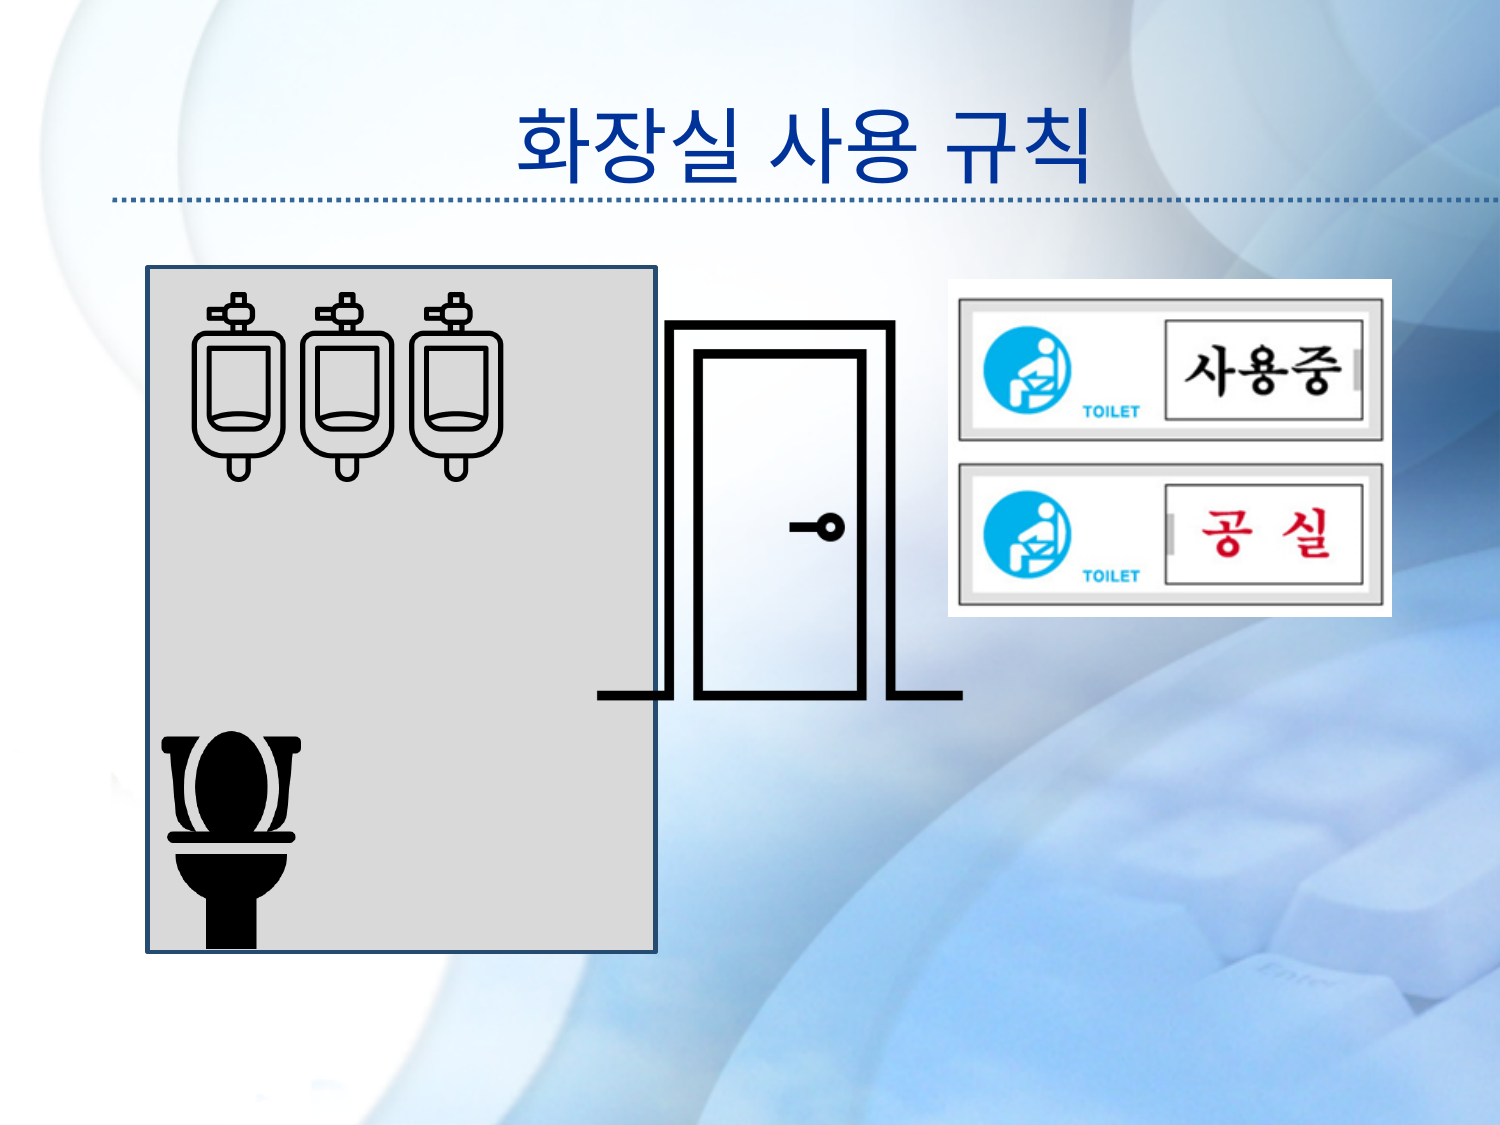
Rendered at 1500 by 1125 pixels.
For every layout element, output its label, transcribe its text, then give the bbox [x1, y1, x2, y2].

text_box [145, 490, 658, 954]
picture [0, 0, 1500, 1125]
title 화장실 사용 규칙 [112, 99, 1500, 188]
text_box [145, 265, 658, 290]
